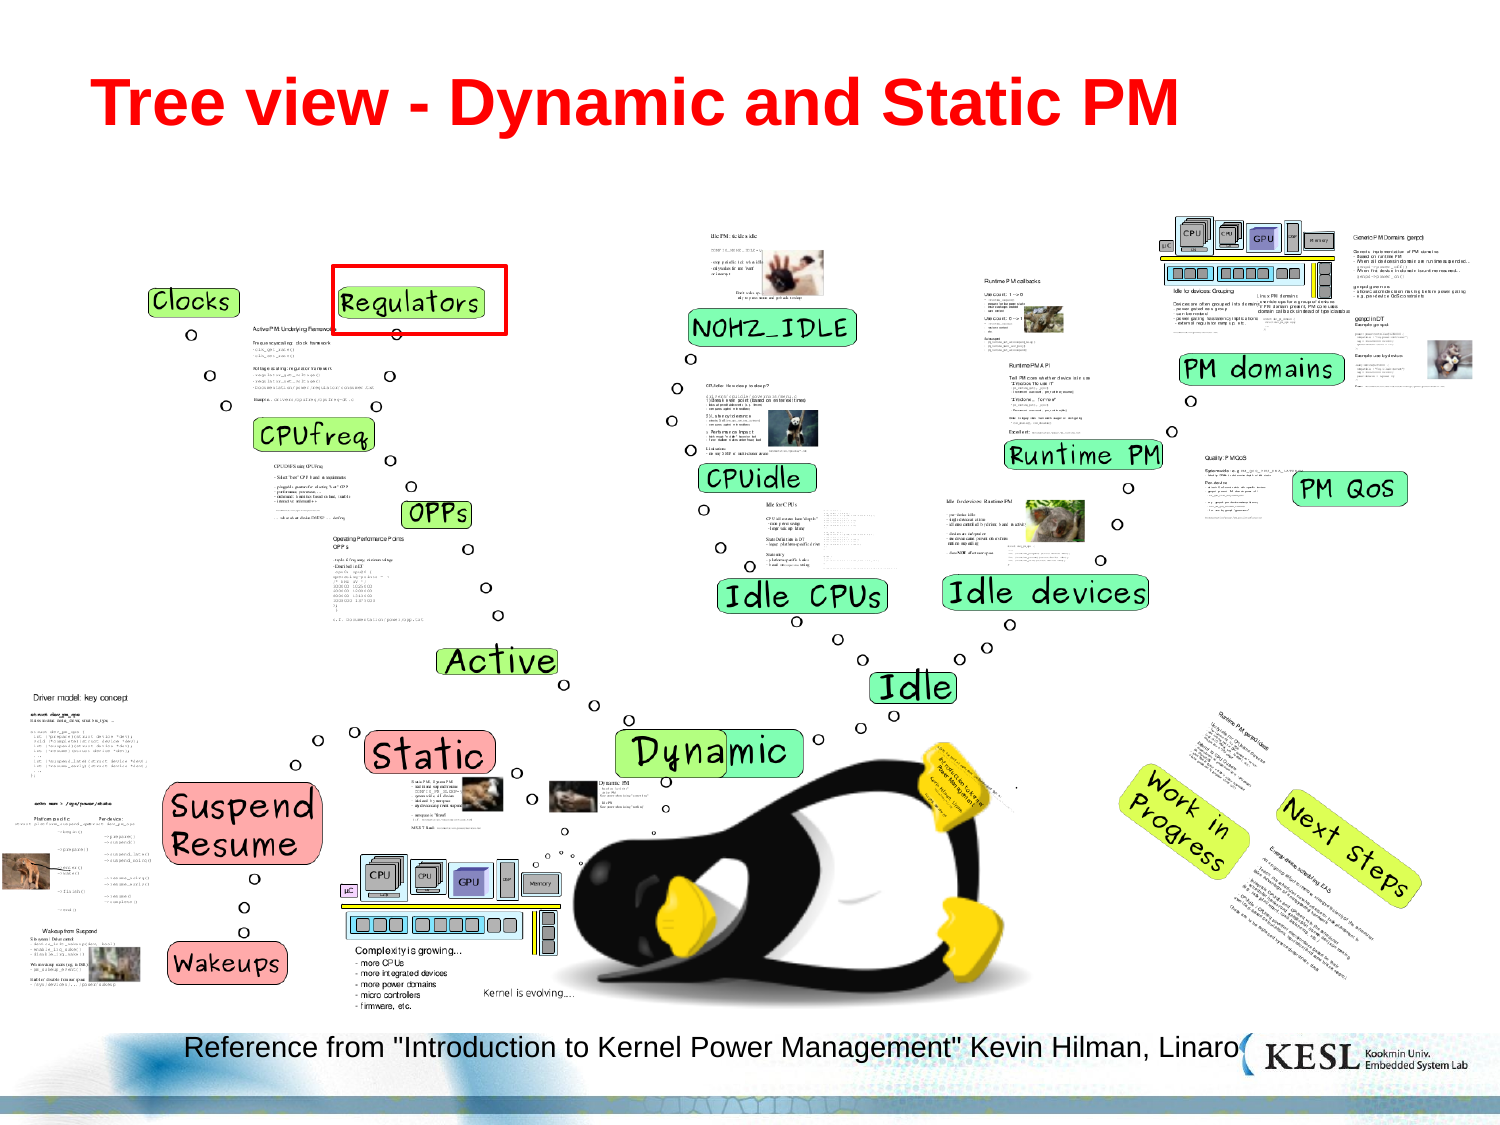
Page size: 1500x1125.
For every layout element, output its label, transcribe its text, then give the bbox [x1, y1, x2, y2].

title Tree view - Dynamic and Static PM [75, 45, 1425, 115]
picture [0, 0, 1500, 1125]
text_box Reference from "Introduction to Kernel Power Management" Kevin Hilman, Linaro [0, 1041, 1425, 1105]
